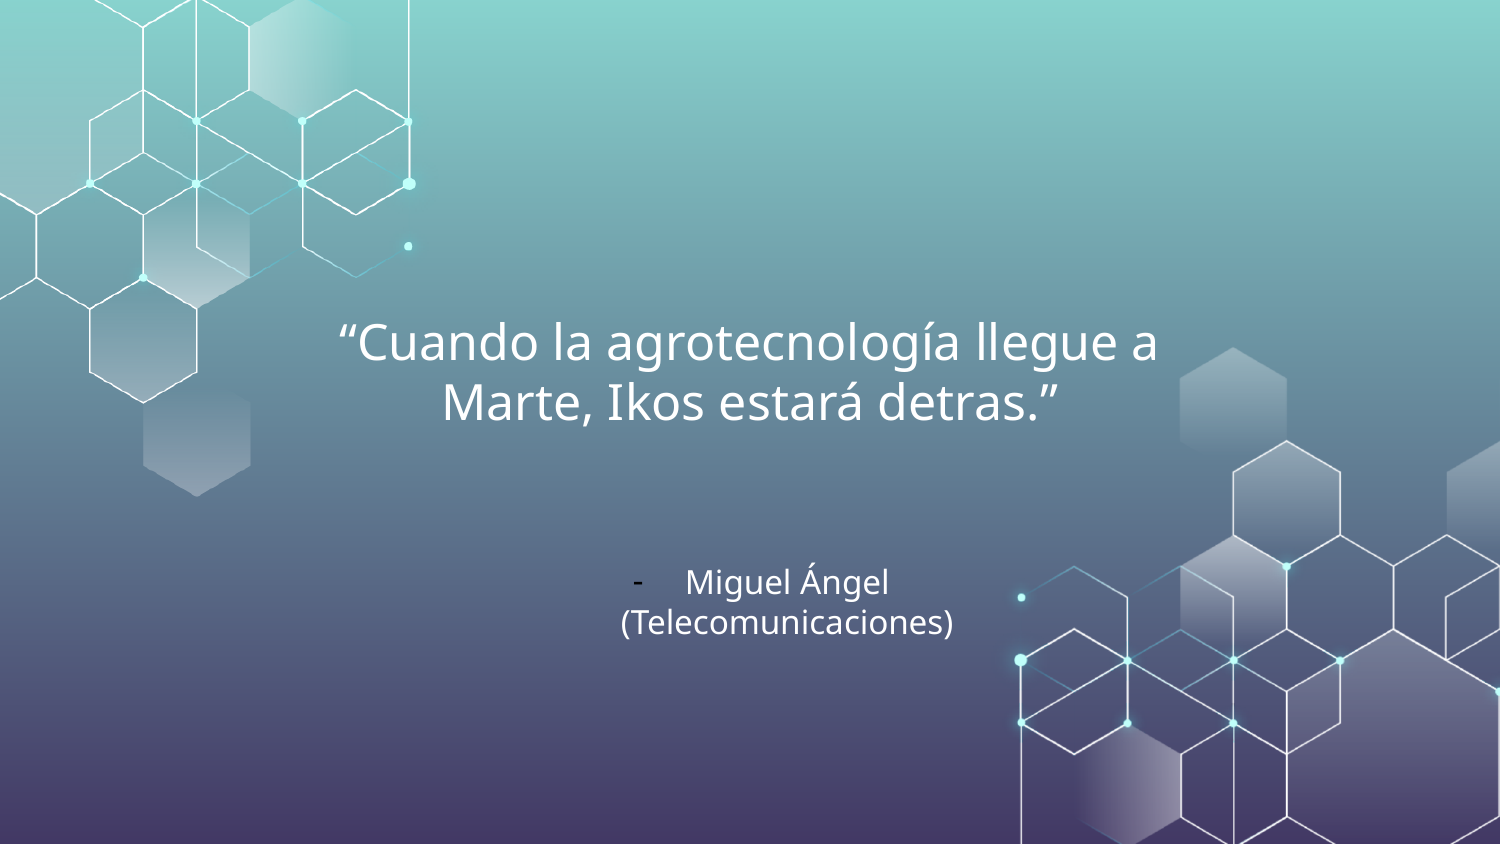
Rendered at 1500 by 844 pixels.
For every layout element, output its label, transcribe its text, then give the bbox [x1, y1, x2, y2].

title “Cuando la agrotecnología llegue a Marte, Ikos estará detras.” [280, 217, 1220, 524]
picture [983, 347, 1500, 844]
picture [0, 0, 447, 497]
subtitle Miguel Ángel (Telecomunicaciones) [446, 546, 1054, 607]
